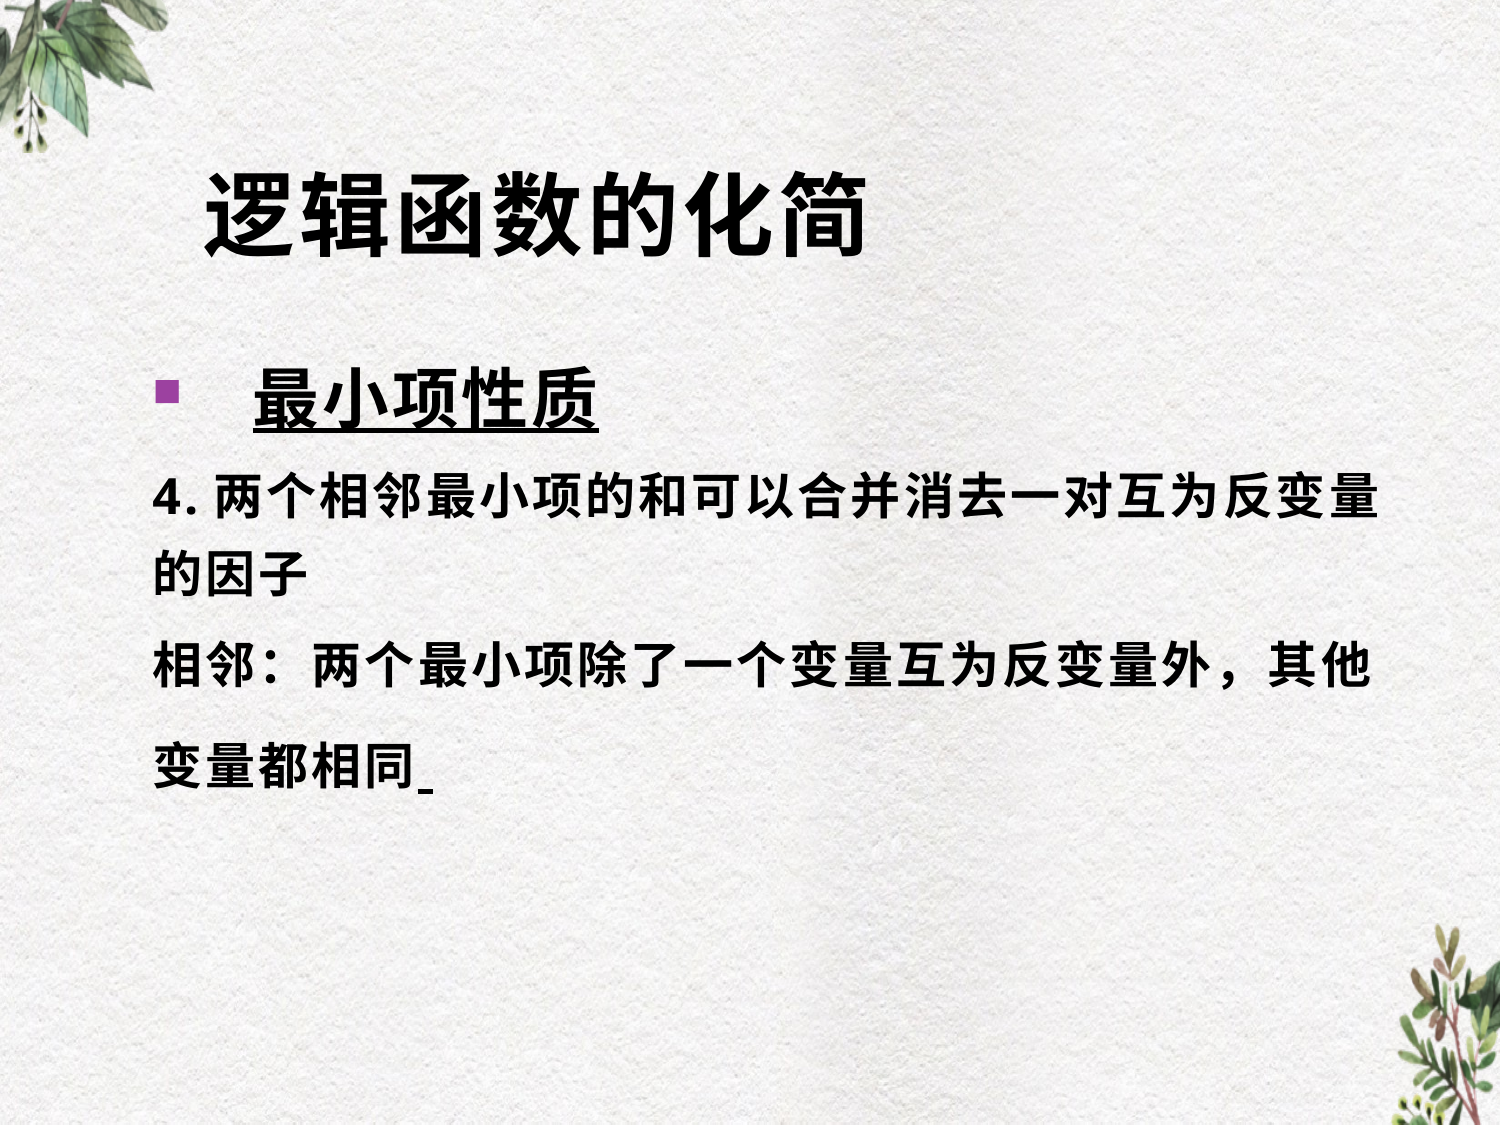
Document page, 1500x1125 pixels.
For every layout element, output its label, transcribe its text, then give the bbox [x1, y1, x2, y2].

picture [0, 0, 1500, 1125]
list 最小项性质 4.两个相邻最小项的和可以合并消去一对互为反变量的因子 相邻：两个最小项除了一个变量互为反变量外，其他变量都相同 [137, 324, 1413, 1000]
title 逻辑函数的化简 [188, 35, 1468, 275]
